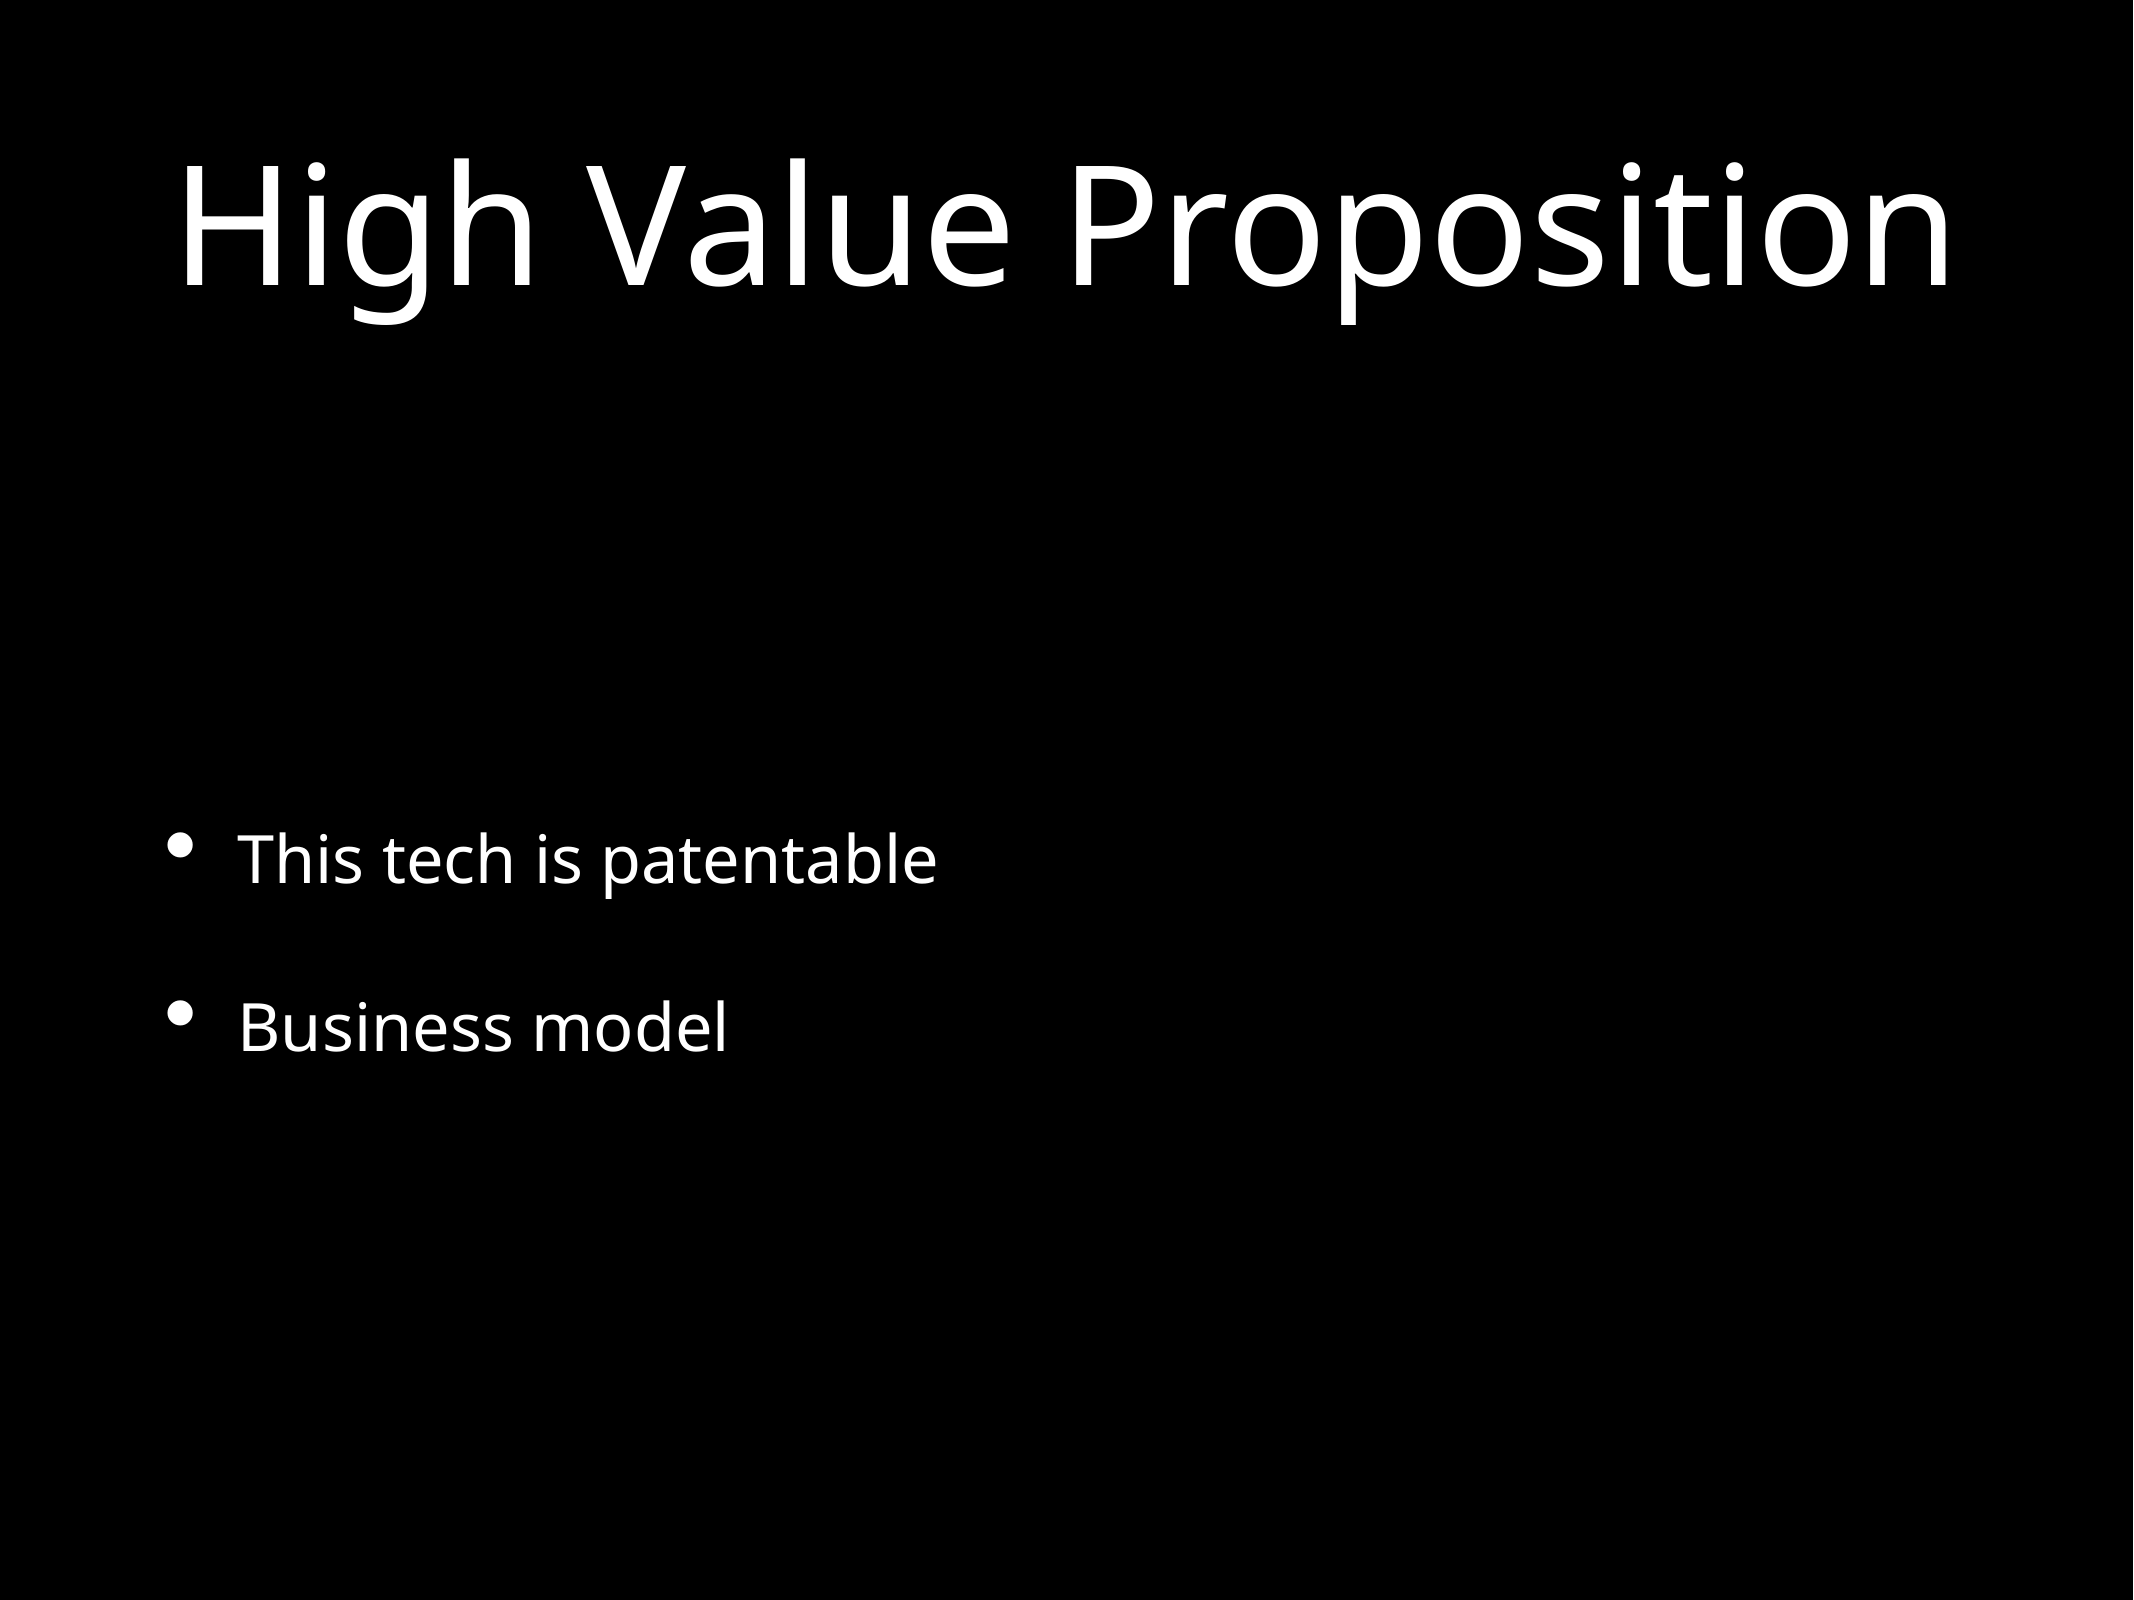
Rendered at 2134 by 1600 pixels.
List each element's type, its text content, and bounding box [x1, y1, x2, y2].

list This tech is patentable Business model [155, 424, 1978, 1457]
title High Value Proposition [155, 41, 1978, 397]
